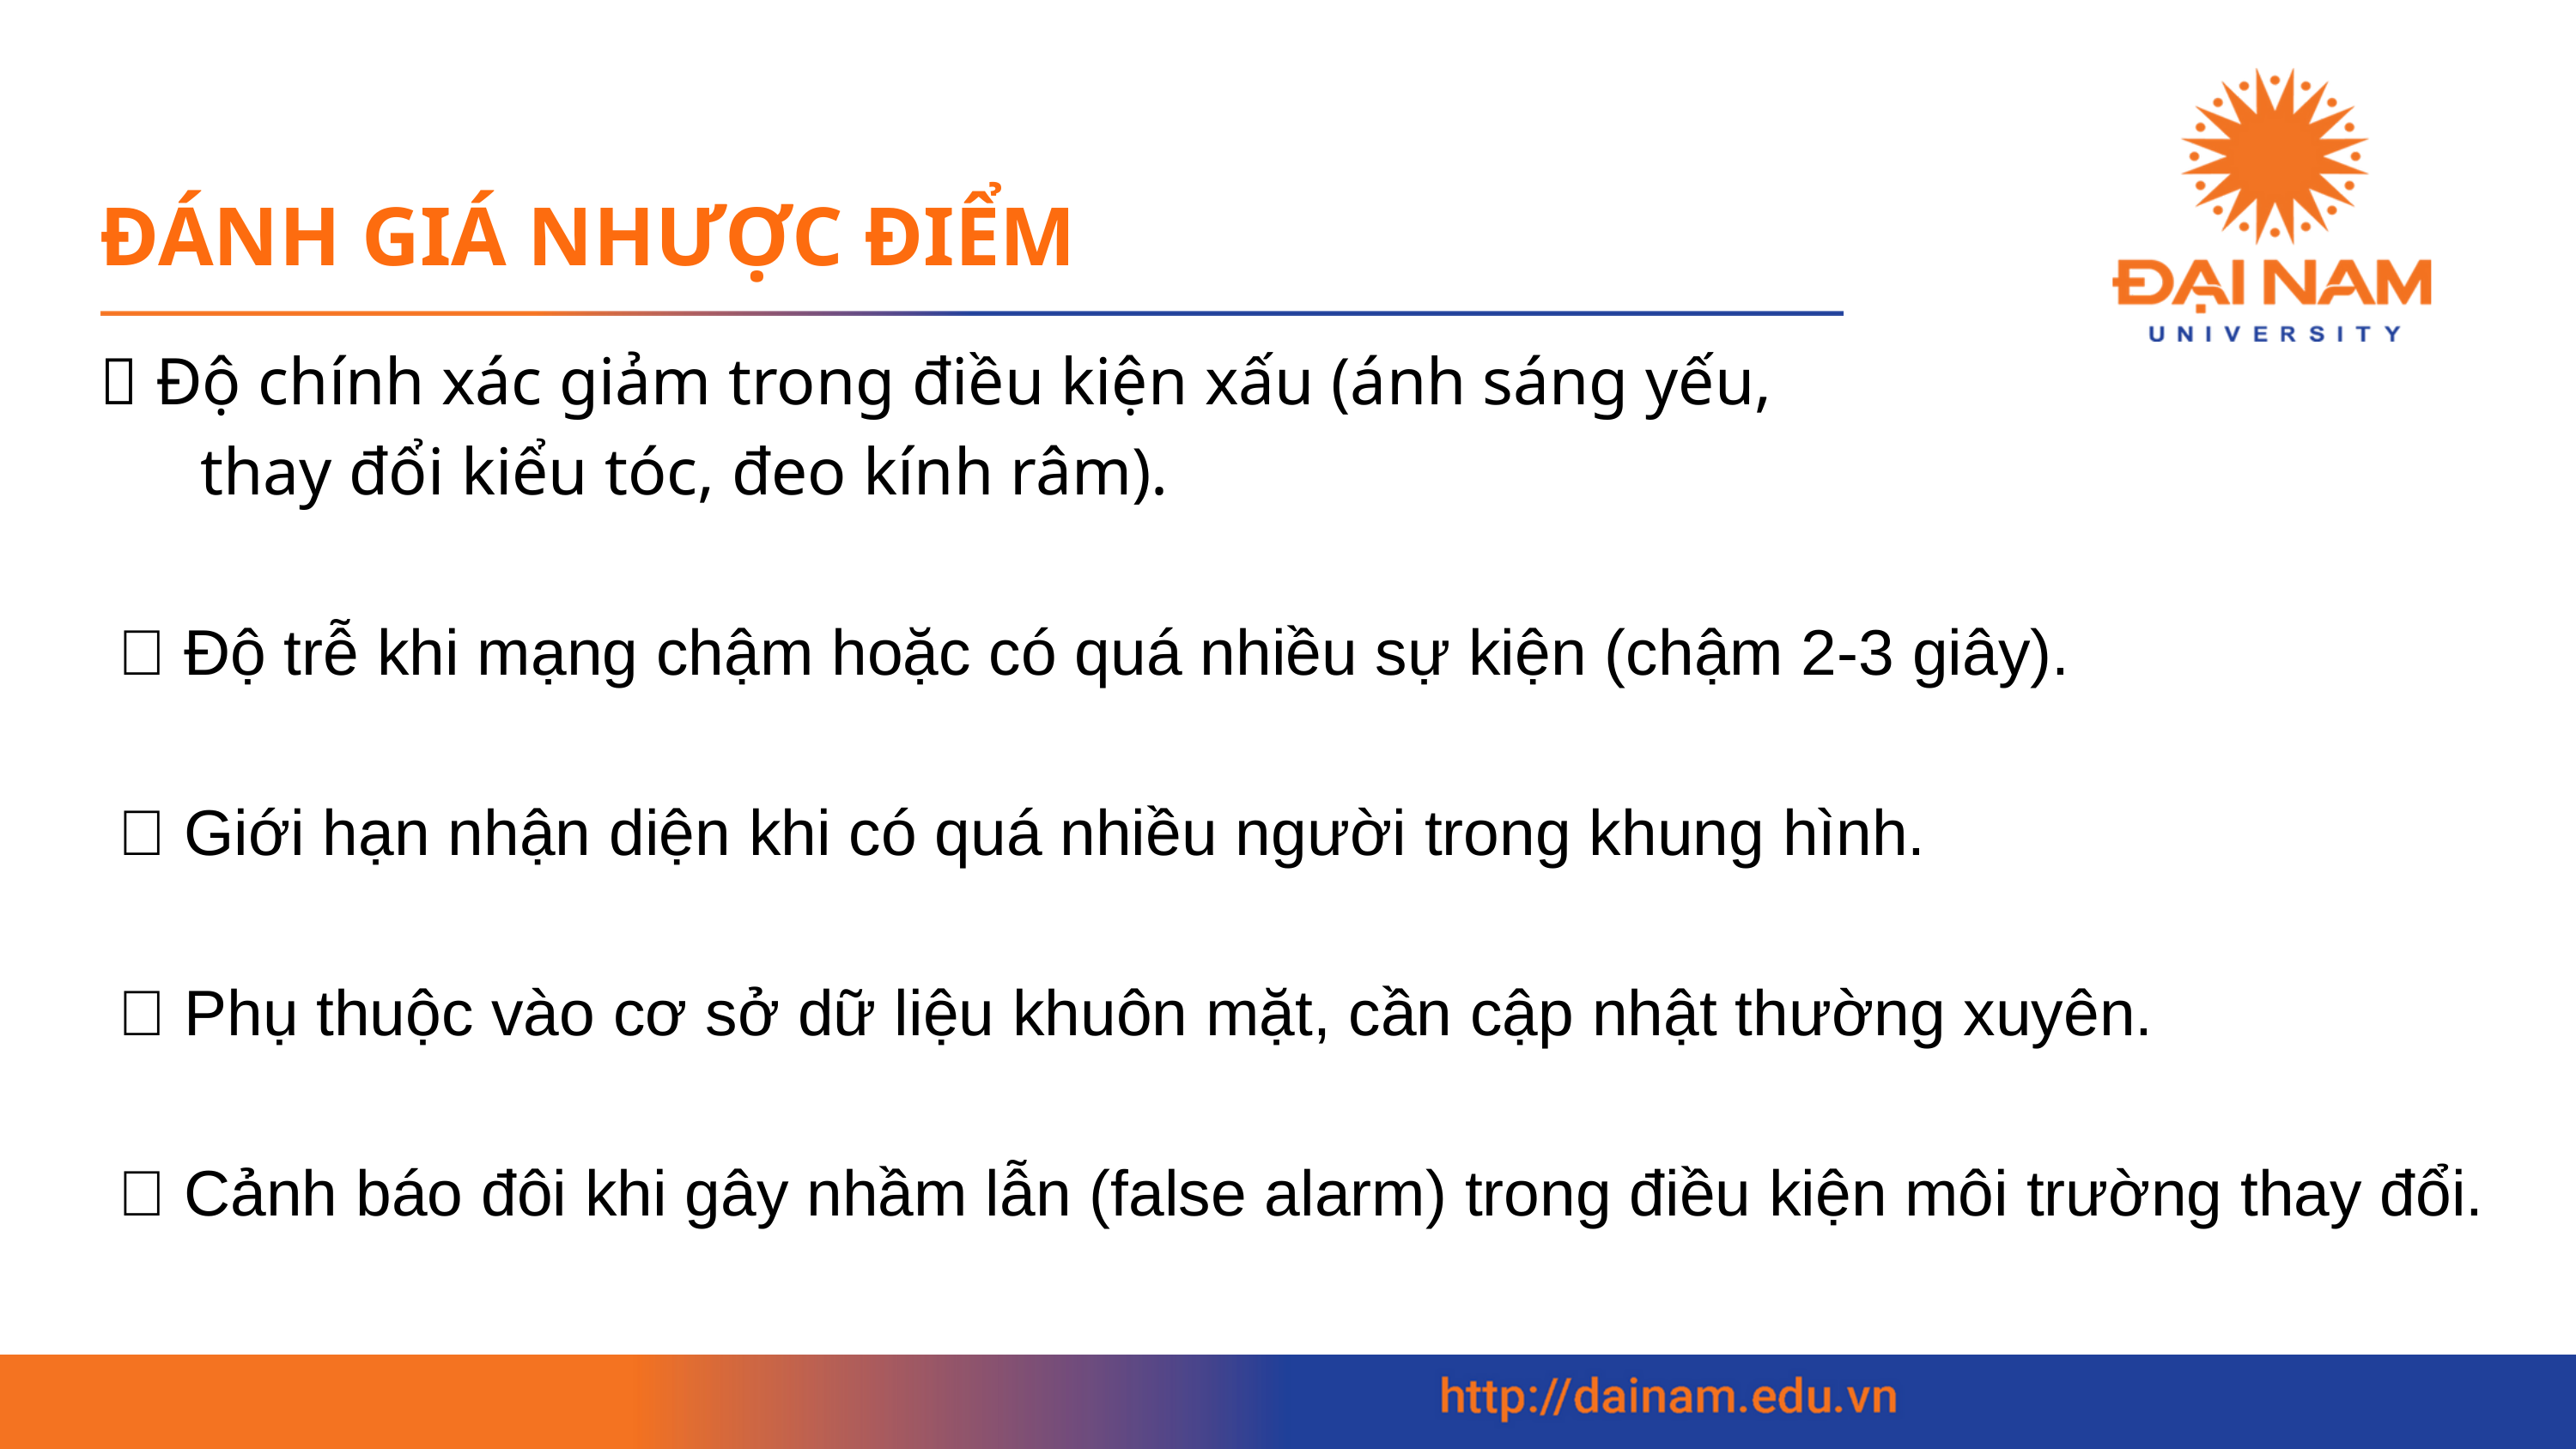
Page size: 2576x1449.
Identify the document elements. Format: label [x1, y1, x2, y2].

text_box [100, 337, 2549, 1319]
text_box [0, 1355, 2576, 1449]
text_box [100, 186, 1214, 301]
text_box [100, 311, 1844, 317]
text_box [2112, 67, 2432, 335]
